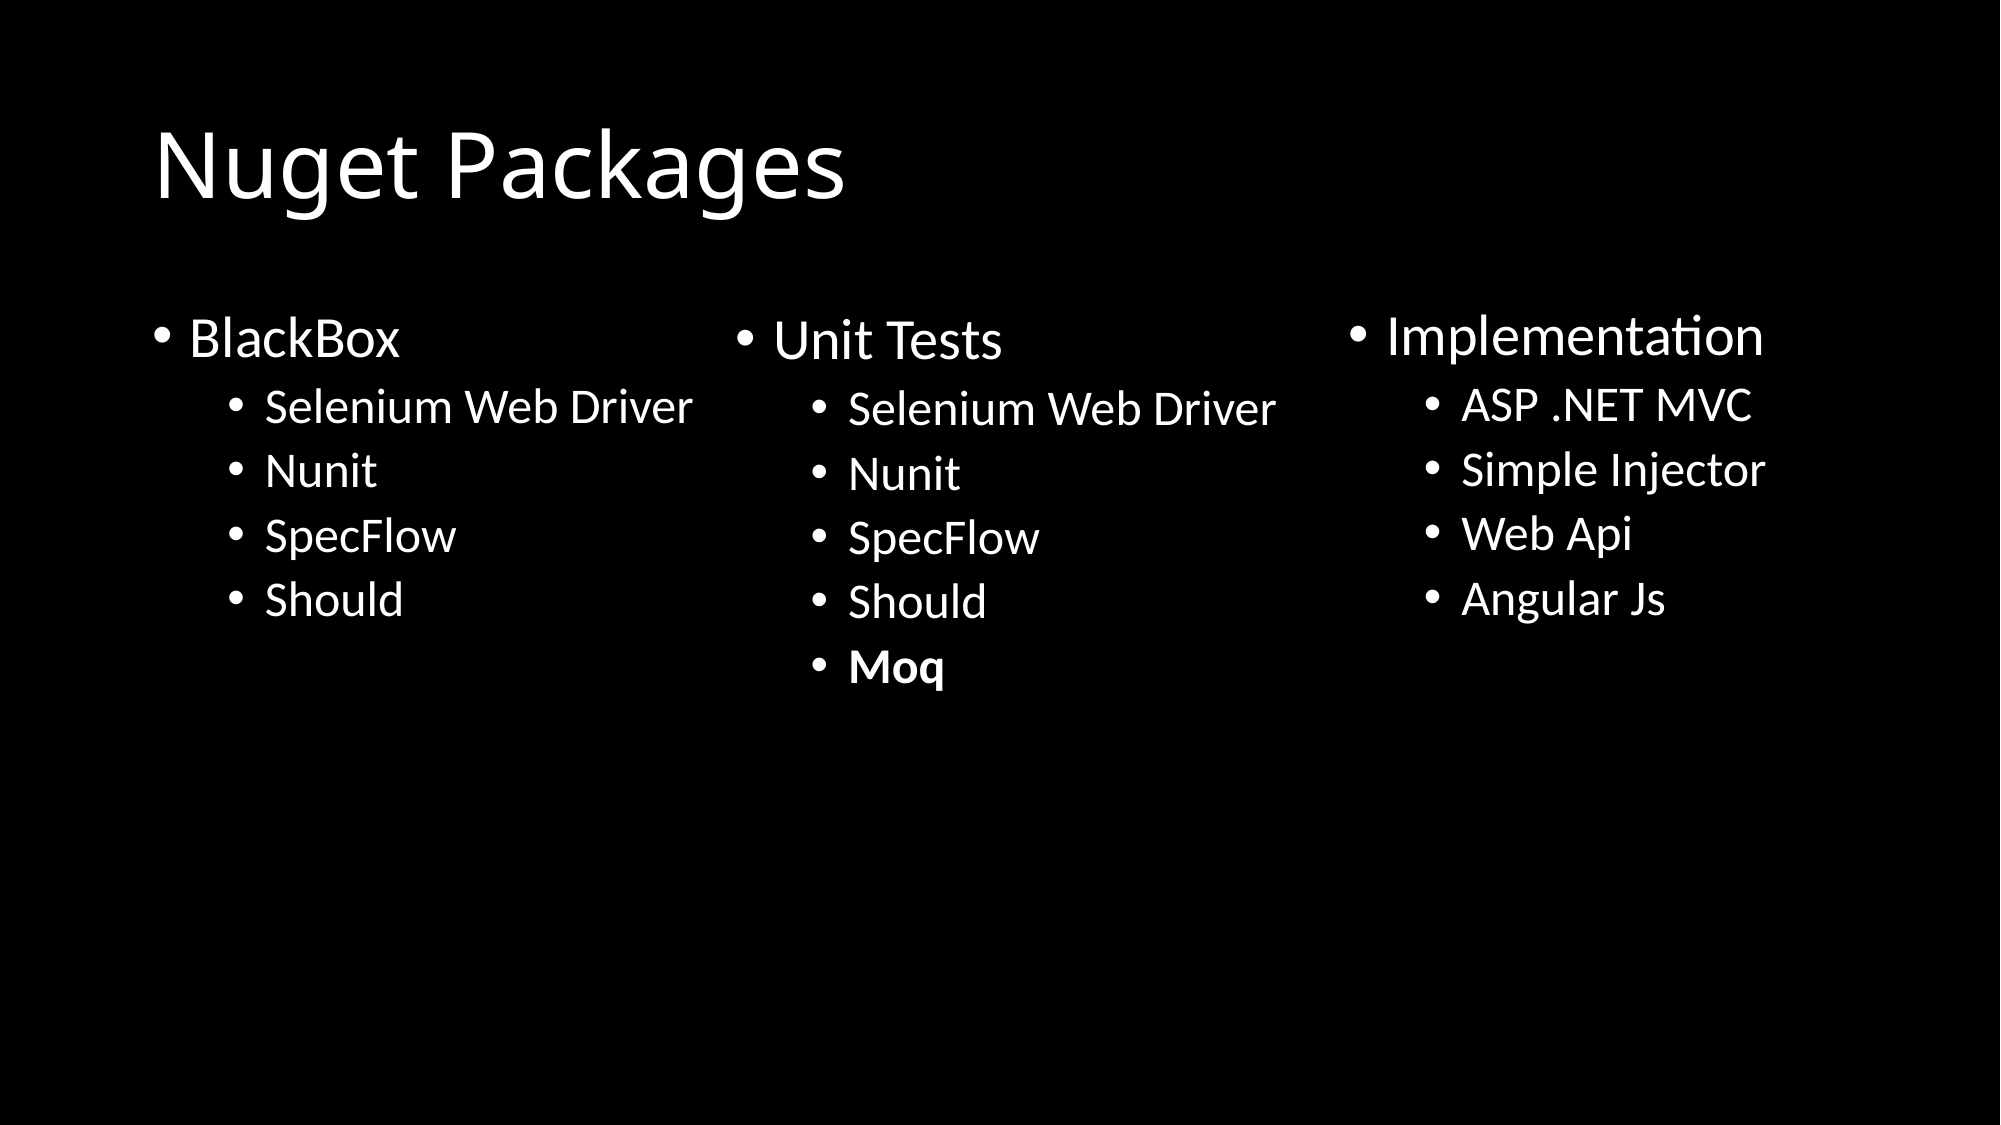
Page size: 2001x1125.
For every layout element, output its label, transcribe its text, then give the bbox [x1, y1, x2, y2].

title Nuget Packages [137, 59, 1863, 278]
text_box Unit Tests Selenium Web Driver Nunit SpecFlow Should Moq [720, 301, 1485, 1016]
text_box Implementation ASP .NET MVC Simple Injector Web Api Angular Js [1333, 298, 1959, 1012]
list BlackBox Selenium Web Driver Nunit SpecFlow Should [137, 299, 729, 1014]
